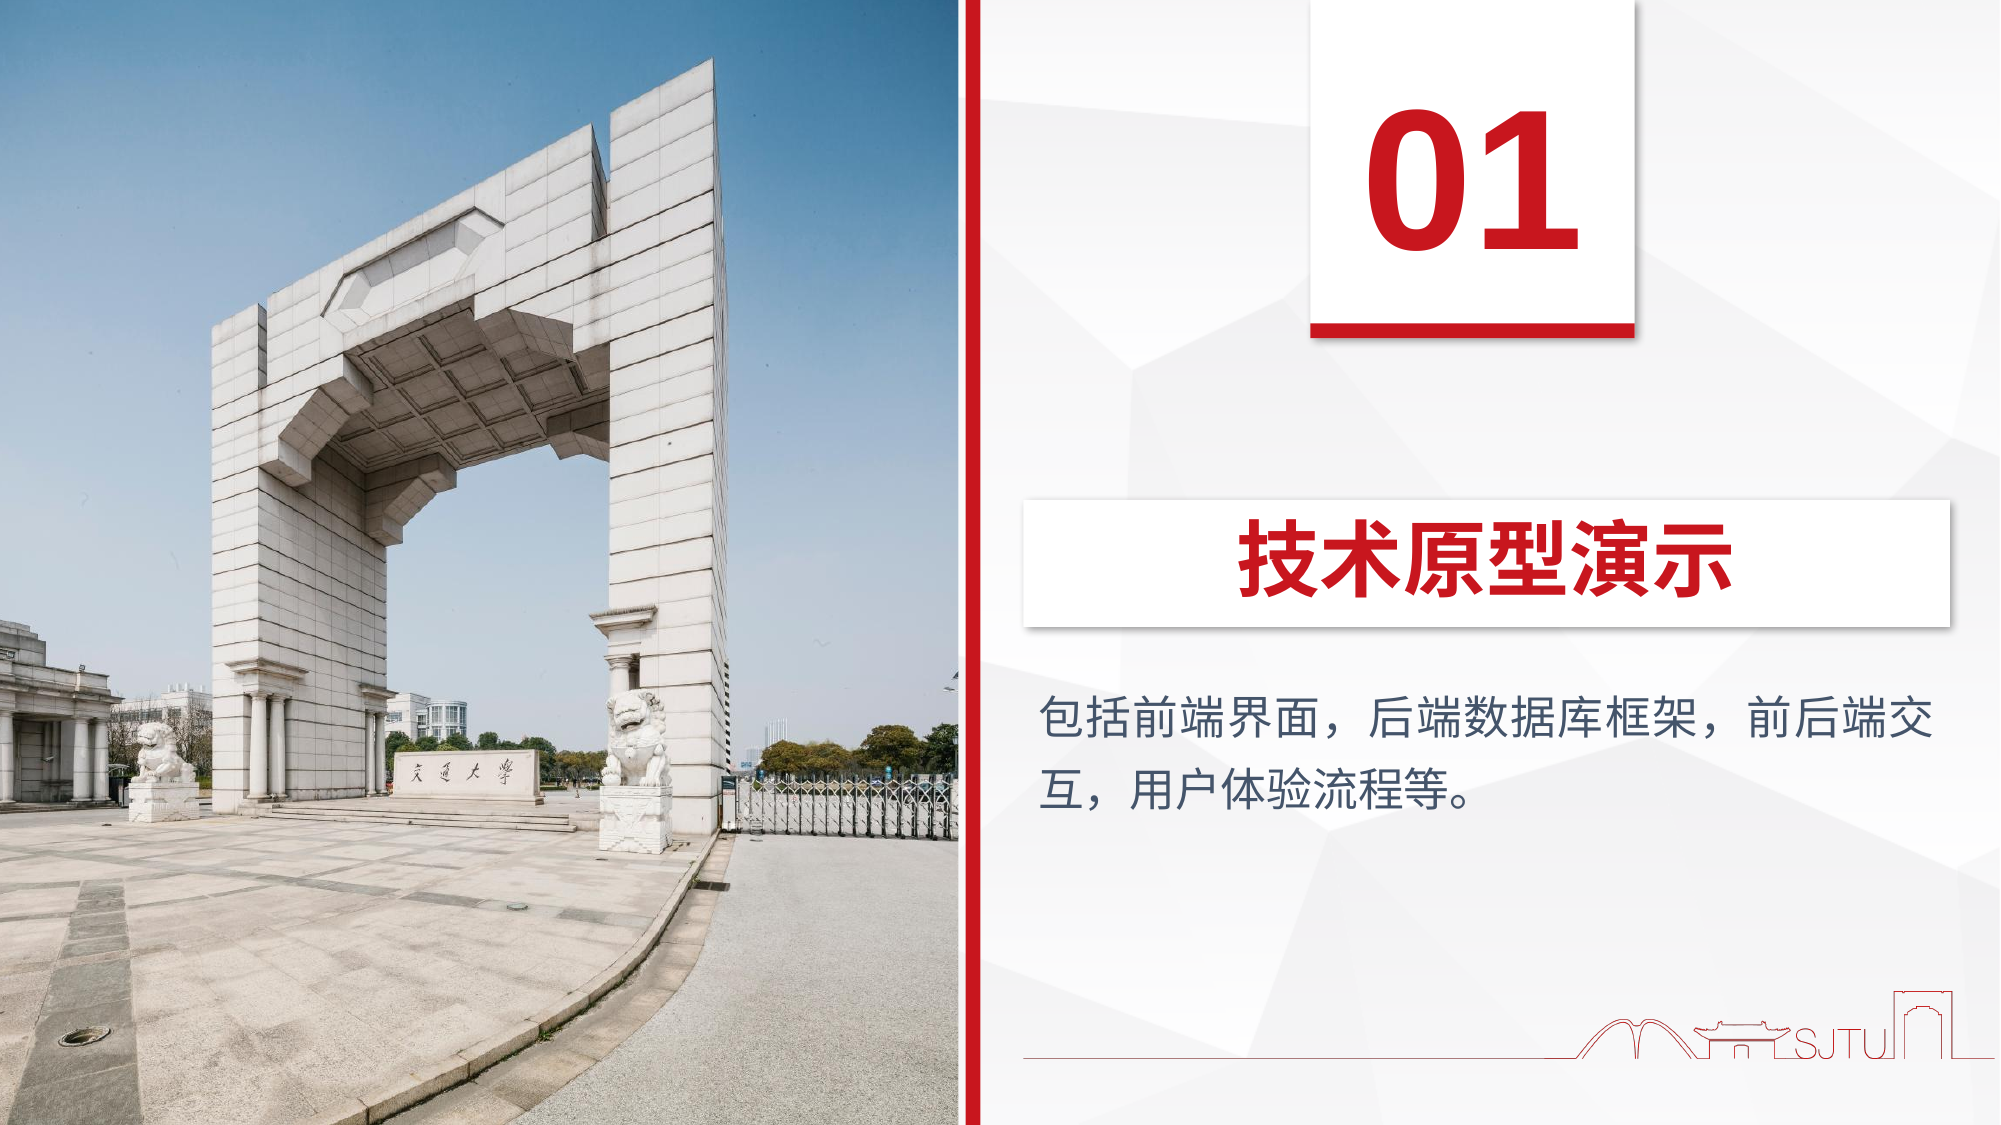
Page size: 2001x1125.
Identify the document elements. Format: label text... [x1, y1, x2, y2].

list 包括前端界面，后端数据库框架，前后端交互，用户体验流程等。 [1023, 665, 1950, 917]
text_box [1310, 0, 1635, 339]
title 技术原型演示 [1023, 499, 1950, 627]
picture [0, 0, 965, 1125]
picture [981, 0, 2000, 1125]
